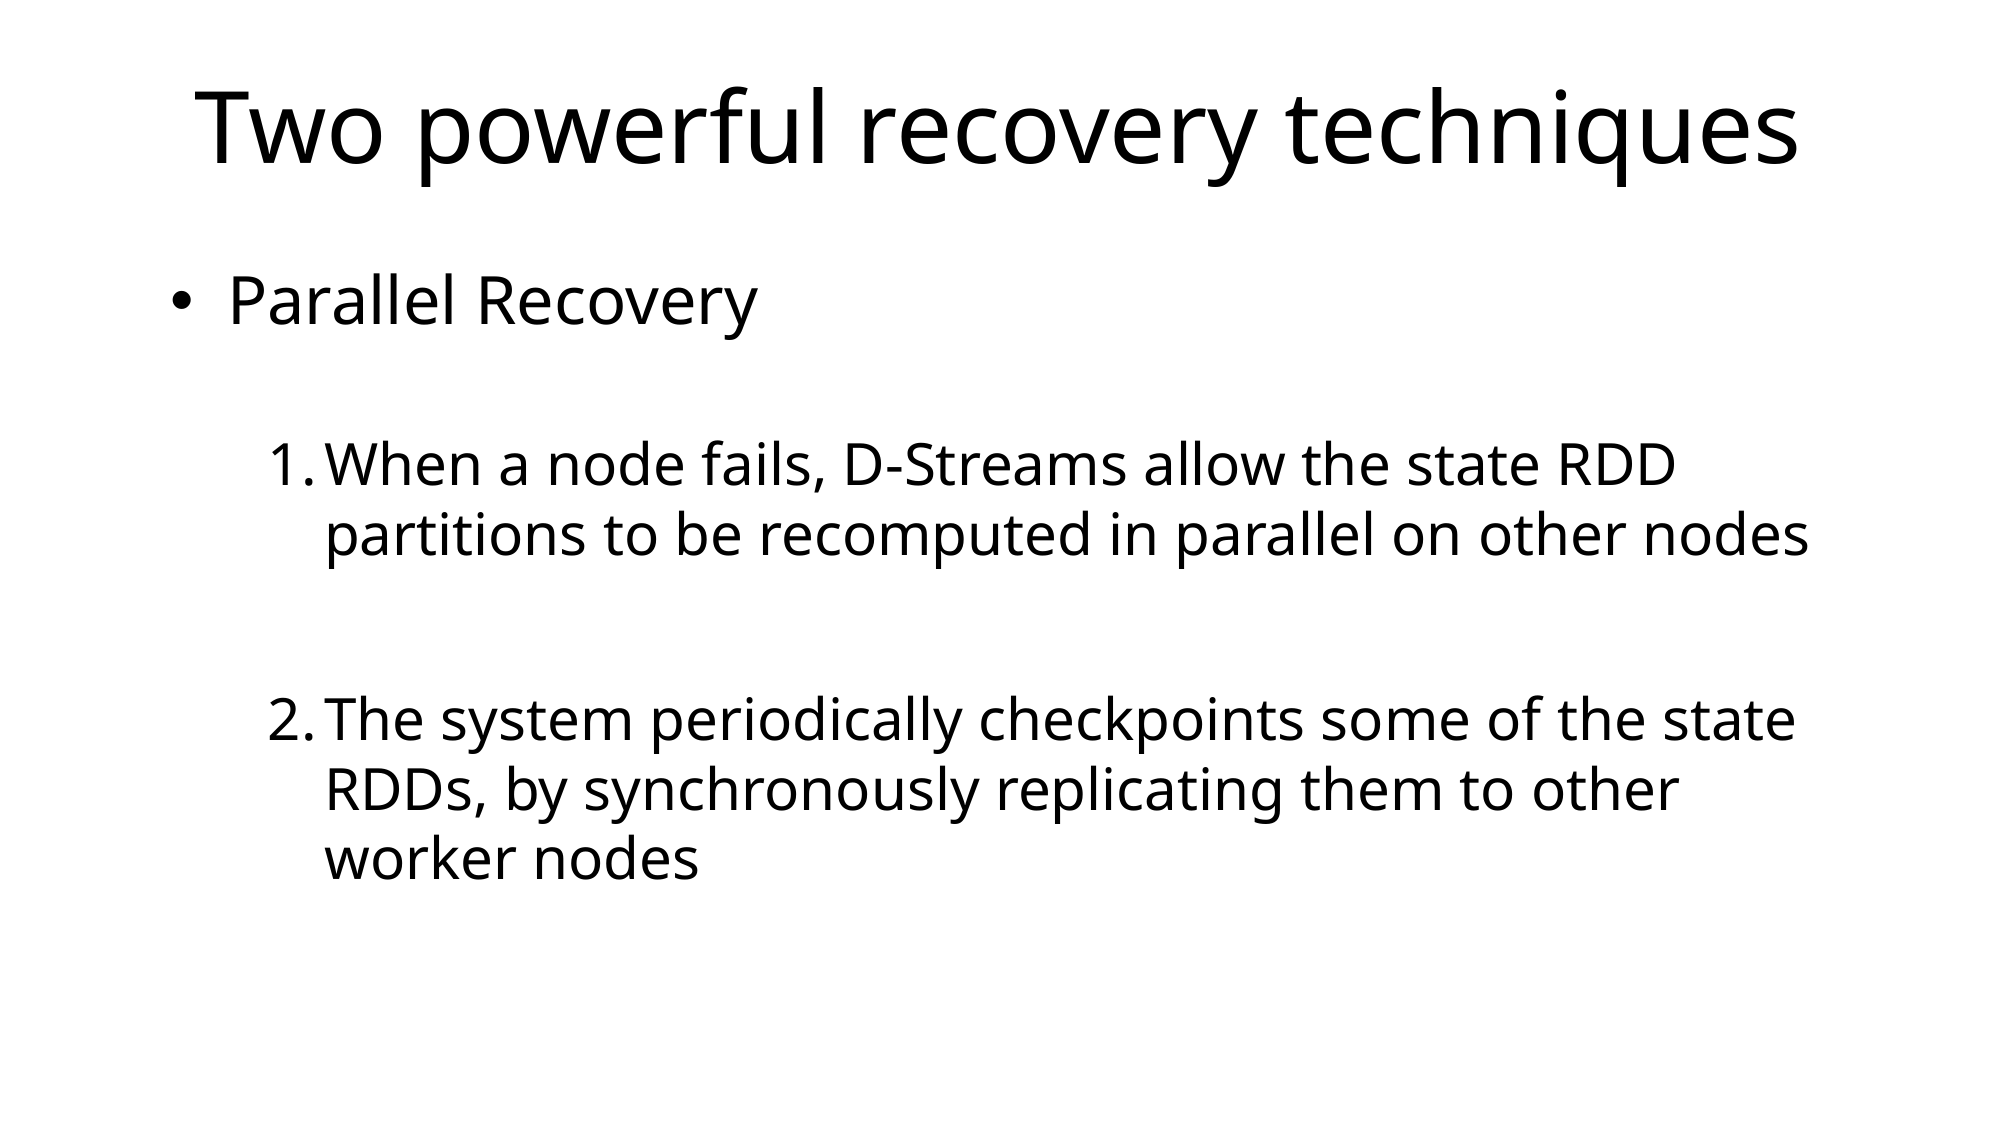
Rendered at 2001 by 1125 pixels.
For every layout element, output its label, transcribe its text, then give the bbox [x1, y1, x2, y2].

text_box When a node fails, D-Streams allow the state RDD partitions to be recomputed in parallel on other nodes The system periodically checkpoints some of the state RDDs, by synchronously replicating them to other worker nodes [253, 419, 1859, 1125]
title Two powerful recovery techniques [179, 28, 1904, 259]
subtitle Parallel Recovery [155, 259, 1956, 994]
